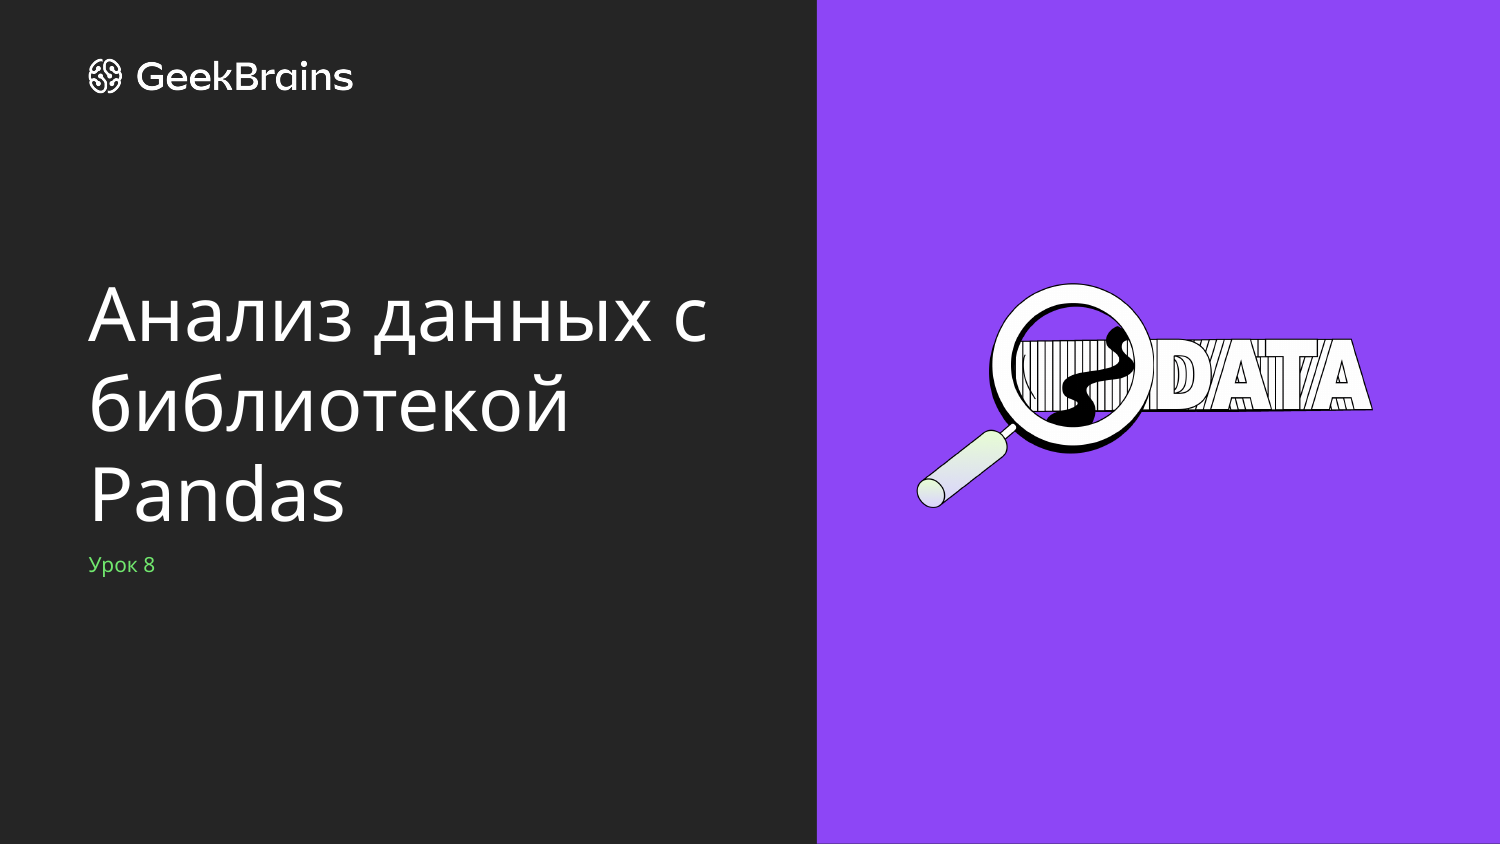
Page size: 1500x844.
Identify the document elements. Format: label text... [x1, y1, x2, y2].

subtitle Урок 8 [88, 536, 721, 844]
title Анализ данных с библиотекой Pandas [88, 118, 721, 536]
picture [916, 283, 1373, 508]
picture [88, 58, 353, 94]
